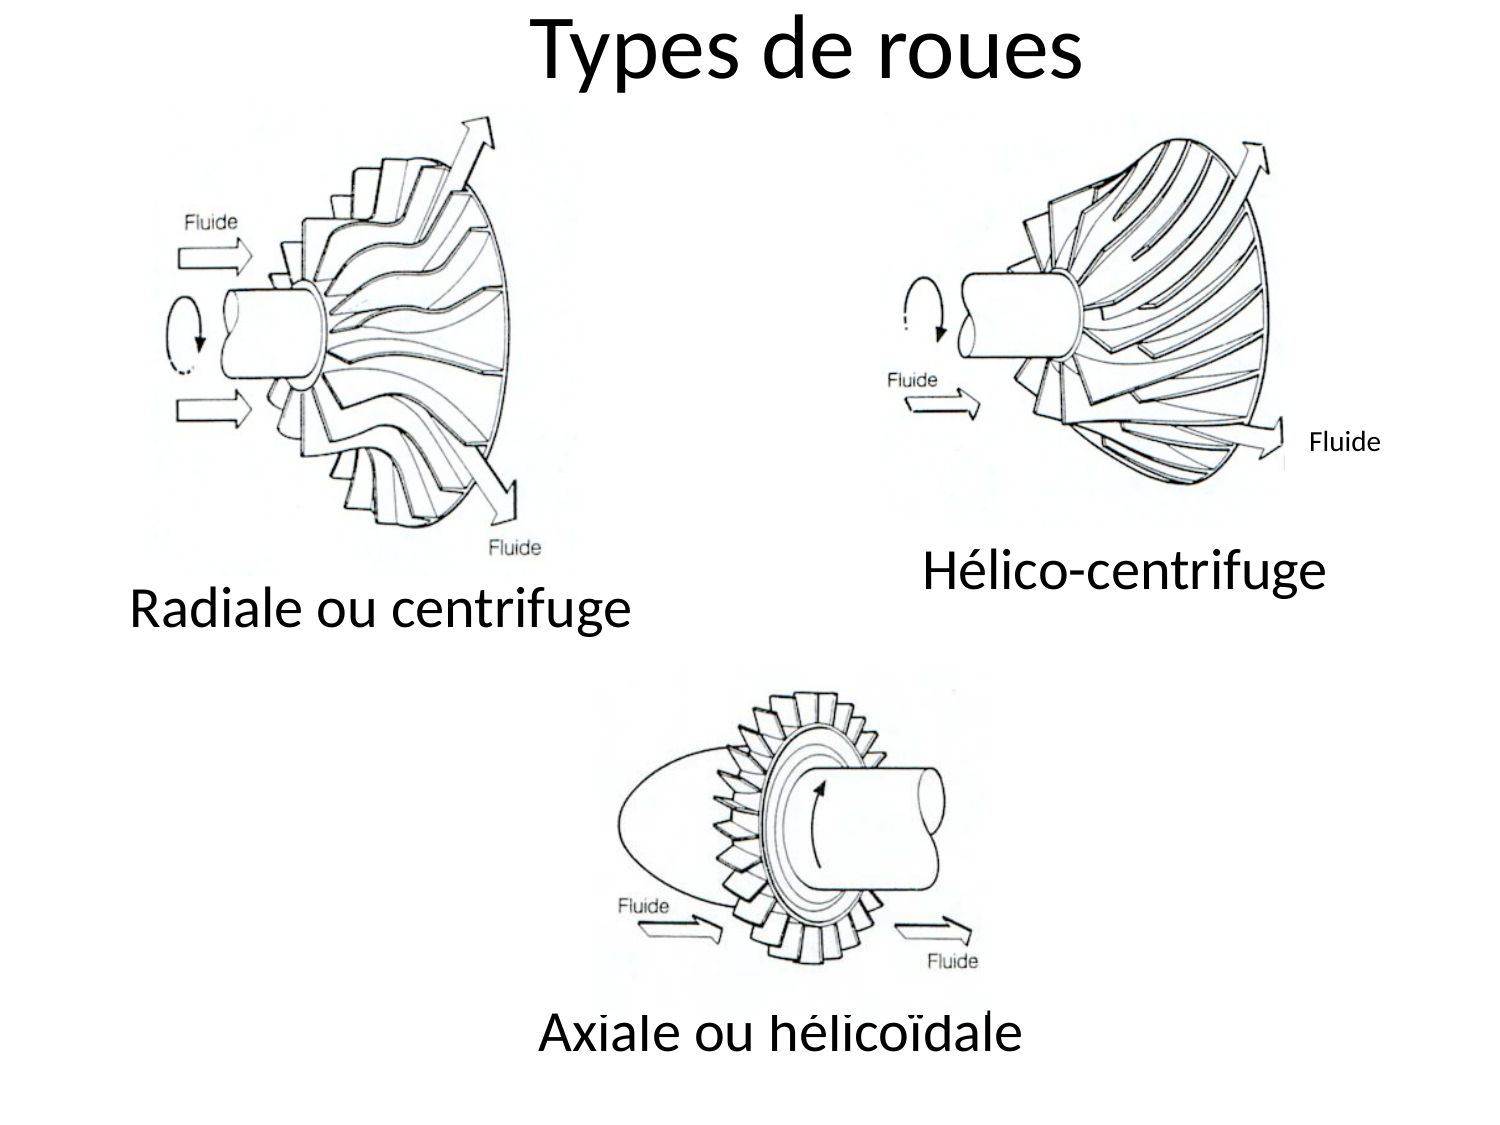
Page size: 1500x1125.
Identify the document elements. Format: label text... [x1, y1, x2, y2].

picture [880, 111, 1285, 529]
text_box Radiale ou centrifuge [37, 538, 725, 670]
picture [147, 101, 579, 577]
text_box Axiale ou hélicoïdale [437, 962, 1125, 1094]
text_box Hélico-centrifuge [868, 516, 1382, 617]
text_box Fluide [1289, 414, 1411, 465]
picture [596, 669, 988, 1016]
title Types de roues [132, 0, 1483, 136]
